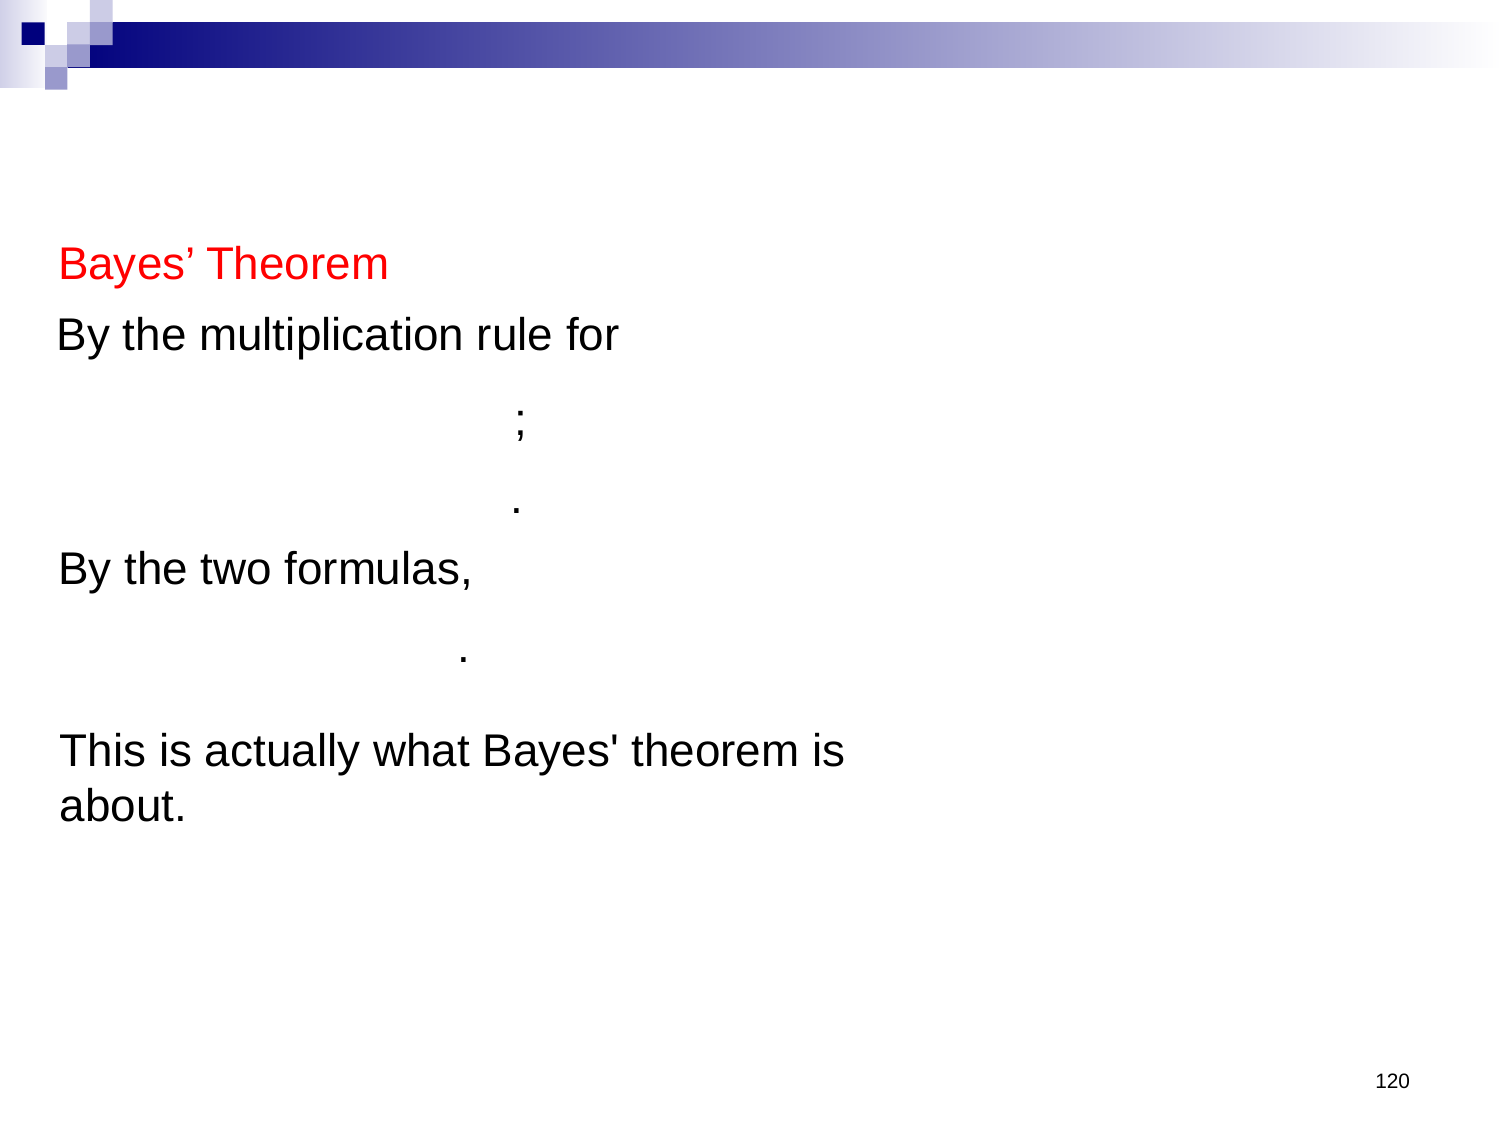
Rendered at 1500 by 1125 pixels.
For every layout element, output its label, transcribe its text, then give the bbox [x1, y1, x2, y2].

text_box By the two formulas, [43, 531, 915, 602]
slide_number 120 [1074, 1024, 1426, 1101]
text_box Bayes’ Theorem [43, 226, 405, 296]
text_box This is actually what Bayes' theorem is about. [44, 713, 998, 838]
